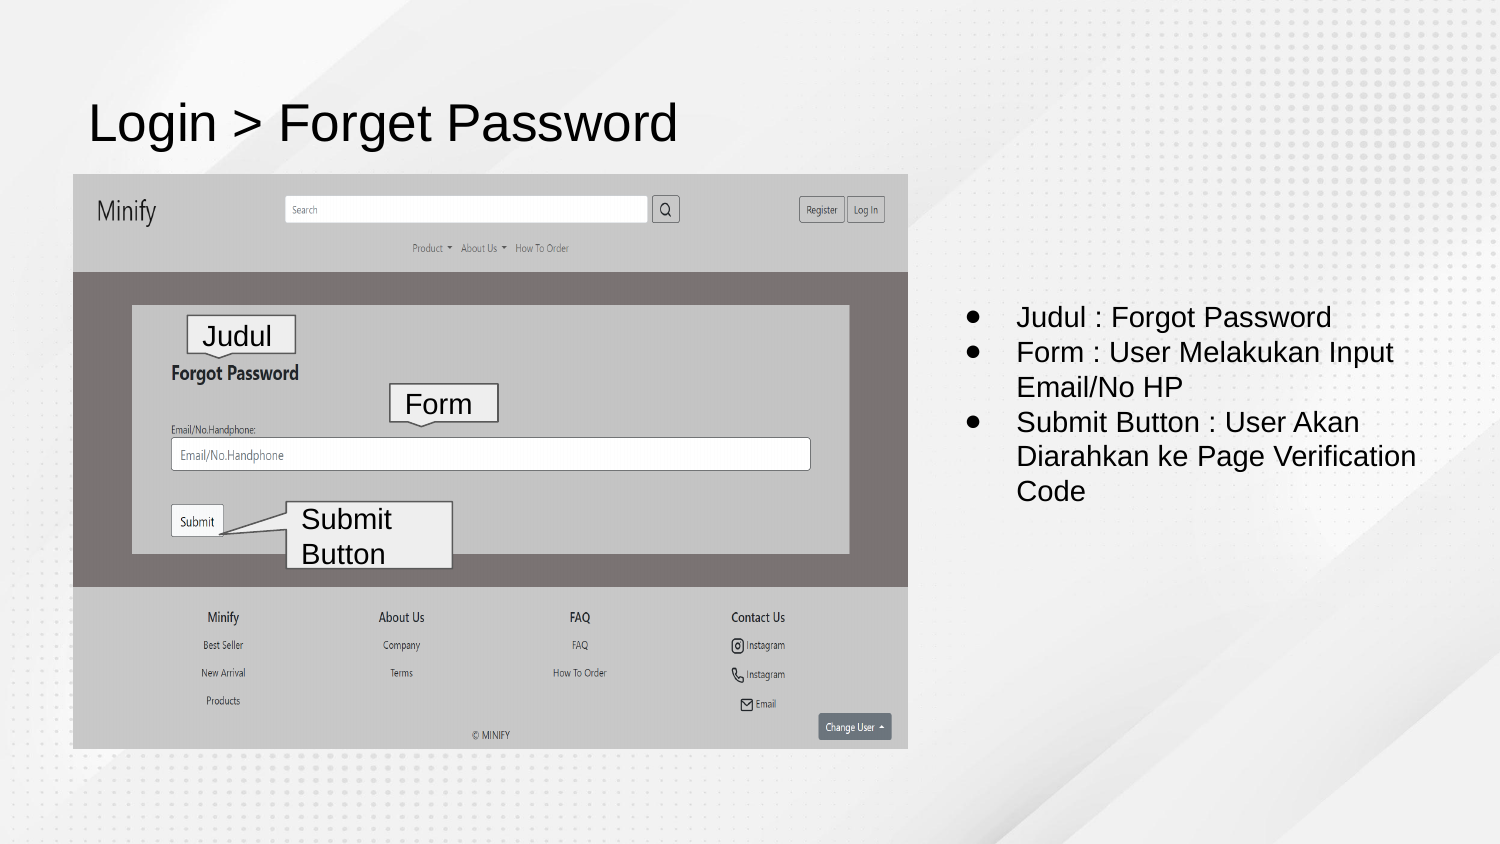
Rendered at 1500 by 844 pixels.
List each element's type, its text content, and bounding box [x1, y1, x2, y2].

title Login > Forget Password [73, 72, 1472, 167]
picture [0, 0, 1500, 844]
text_box Judul : Forgot Password Form : User Melakukan Input Email/No HP Submit Button : User Akan Diarahkan ke Page Verification Code [926, 282, 1449, 558]
